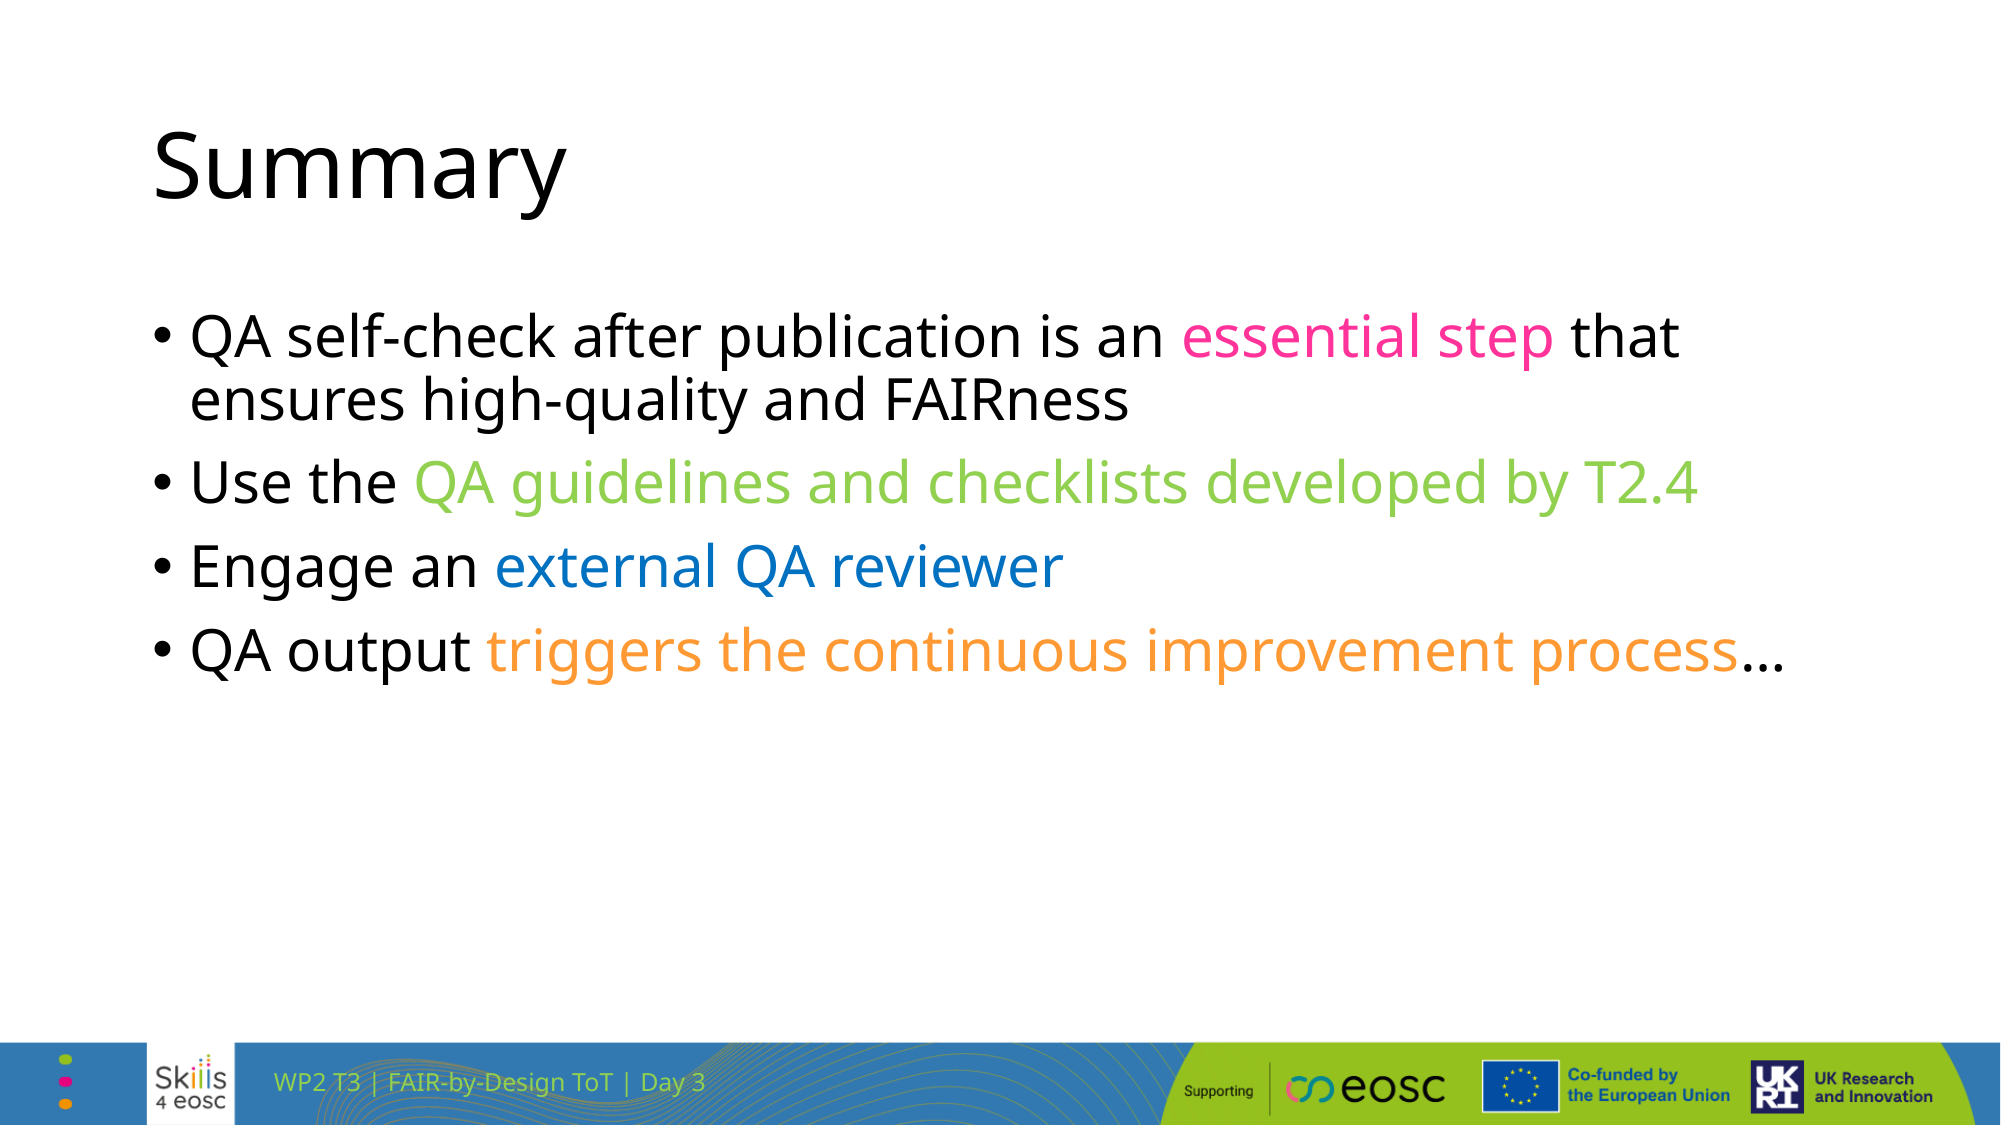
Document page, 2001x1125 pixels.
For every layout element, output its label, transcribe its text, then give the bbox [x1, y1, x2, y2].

picture [0, 0, 2001, 1125]
title Summary [137, 59, 1863, 278]
list QA self-check after publication is an essential step that ensures high-quality and FAIRness Use the QA guidelines and checklists developed by T2.4 Engage an external QA reviewer QA output triggers the continuous improvement process… [137, 299, 1863, 1014]
footer WP2 T3 | FAIR-by-Design ToT | Day 3 [258, 1052, 1140, 1112]
